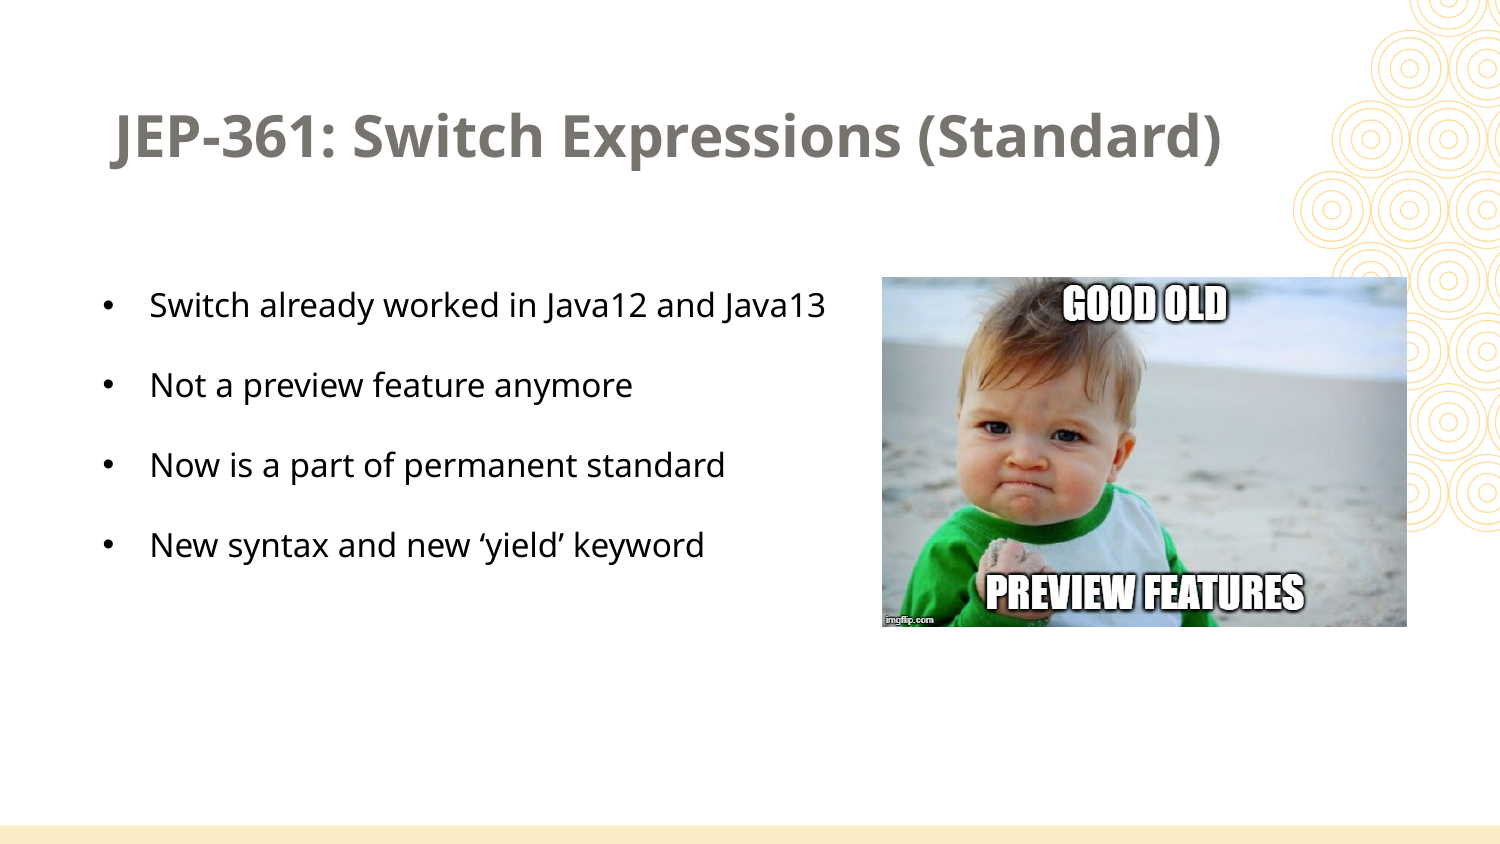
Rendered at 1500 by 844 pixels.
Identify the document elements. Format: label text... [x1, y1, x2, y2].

picture [882, 277, 1407, 627]
text_box Switch already worked in Java12 and Java13 Not a preview feature anymore Now is a part of permanent standard New syntax and new ‘yield’ keyword [87, 277, 843, 642]
title JEP-361: Switch Expressions (Standard) [99, 90, 1363, 178]
